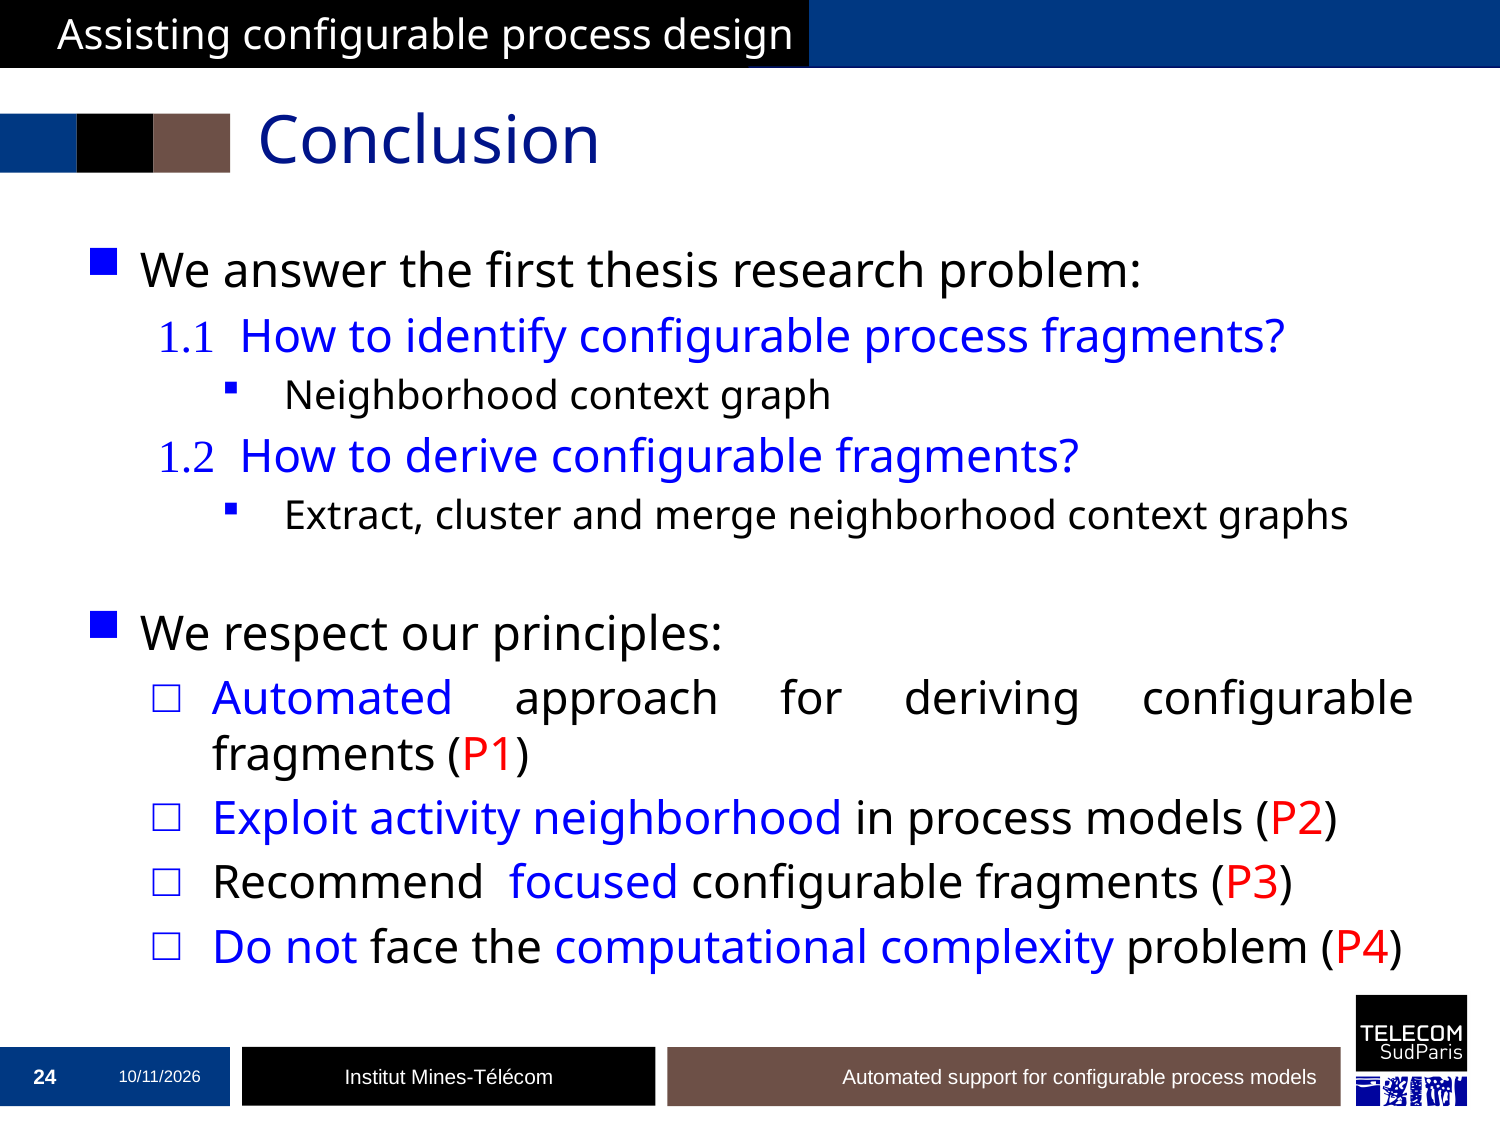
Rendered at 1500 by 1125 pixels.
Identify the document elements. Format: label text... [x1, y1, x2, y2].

text_box Assisting configurable process design [0, 0, 811, 68]
slide_number 24 [1, 1046, 89, 1106]
title Conclusion [242, 90, 1459, 185]
text_box [811, 0, 1500, 68]
picture [1352, 991, 1471, 1110]
list We answer the first thesis research problem: 1.1 How to identify configurable process fragments? Neighborhood context graph 1.2 How to derive configurable fragments? Extract, cluster and merge neighborhood context graphs We respect our principles: Automated approach for deriving configurable fragments (P1) Exploit activity neighborhood in process models (P2) Recommend focused configurable fragments (P3) Do not face the computational complexity problem (P4) [70, 231, 1430, 1000]
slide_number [89, 1046, 232, 1106]
footer Automated support for configurable process models [667, 1046, 1341, 1106]
